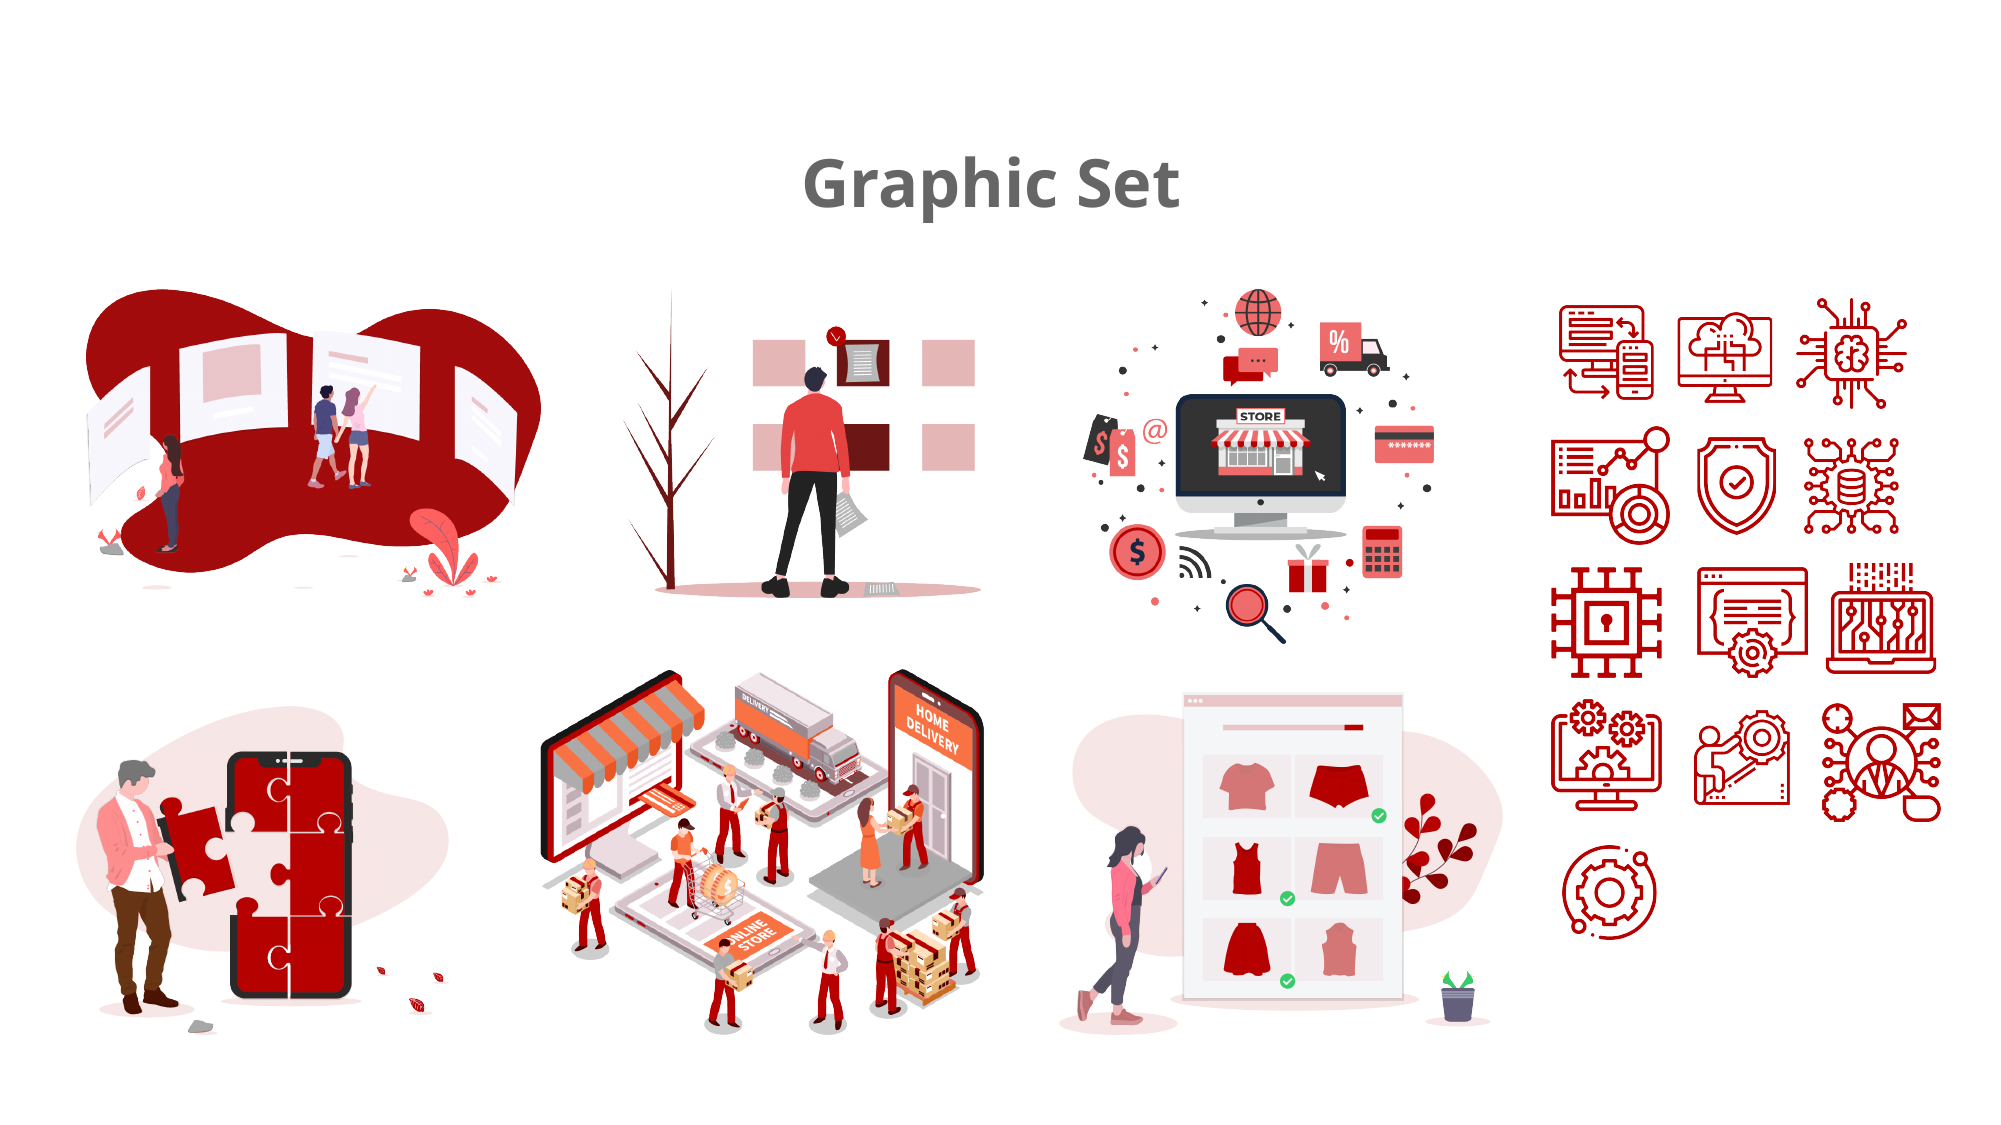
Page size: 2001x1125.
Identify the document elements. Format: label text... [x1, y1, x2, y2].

picture [1821, 703, 1941, 823]
picture [1561, 844, 1657, 940]
picture [1697, 567, 1808, 678]
picture [1083, 289, 1434, 644]
picture [1551, 699, 1662, 811]
picture [540, 669, 984, 1035]
picture [1059, 692, 1503, 1035]
picture [1677, 312, 1773, 403]
picture [1694, 710, 1790, 806]
picture [623, 289, 981, 598]
picture [1558, 304, 1654, 400]
picture [1551, 567, 1662, 678]
picture [76, 706, 449, 1035]
picture [1825, 563, 1937, 674]
picture [1803, 438, 1899, 534]
picture [86, 289, 541, 598]
picture [1551, 426, 1670, 546]
picture [1795, 297, 1907, 409]
picture [1697, 437, 1777, 535]
text_box Graphic Set [229, 120, 1771, 226]
